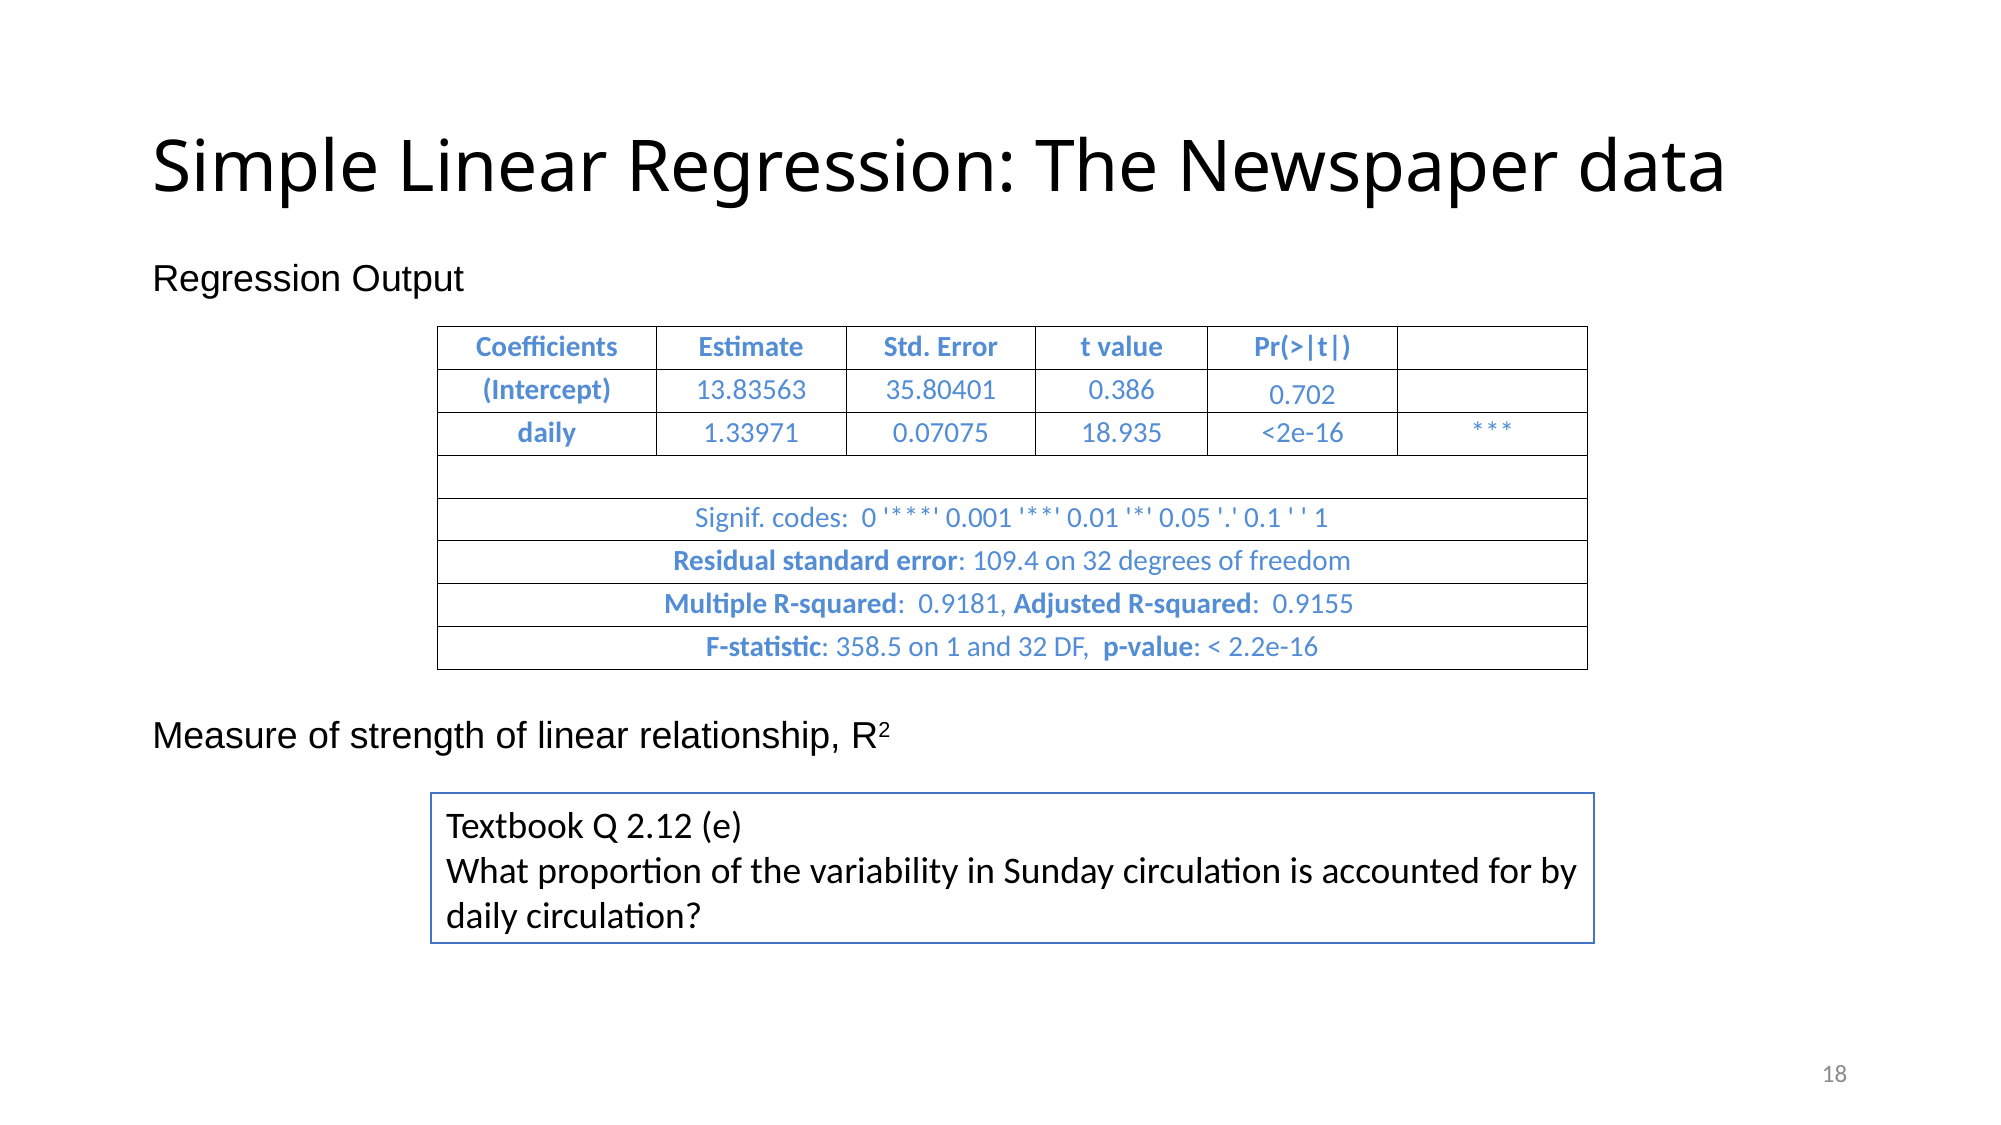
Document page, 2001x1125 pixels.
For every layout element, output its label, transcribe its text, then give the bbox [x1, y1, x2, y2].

table_cell [438, 456, 1587, 498]
table_cell 1.33971 [657, 413, 846, 455]
table_cell 0.702 [1208, 370, 1397, 412]
text_box Measure of strength of linear relationship, R2 [137, 703, 1150, 764]
table_cell 0.386 [1036, 370, 1207, 412]
text_box Regression Output [137, 246, 688, 307]
table_cell daily [438, 413, 656, 455]
table_header Estimate [657, 327, 846, 369]
table_cell 18.935 [1036, 413, 1207, 455]
table_header Coefficients [438, 327, 656, 369]
table_cell [1398, 370, 1587, 412]
table_cell Signif. codes: 0 '***' 0.001 '**' 0.01 '*' 0.05 '.' 0.1 ' ' 1 [438, 499, 1587, 540]
table_cell (Intercept) [438, 370, 656, 412]
table_cell Multiple R-squared: 0.9181, Adjusted R-squared: 0.9155 [438, 584, 1587, 626]
table_cell <2e-16 [1208, 413, 1397, 455]
table_header t value [1036, 327, 1207, 369]
table_header Std. Error [847, 327, 1035, 369]
slide_number 18 [1412, 1042, 1863, 1103]
title Simple Linear Regression: The Newspaper data [137, 99, 1817, 238]
table_cell Residual standard error: 109.4 on 32 degrees of freedom [438, 541, 1587, 583]
table_cell *** [1398, 413, 1587, 455]
table_cell 13.83563 [657, 370, 846, 412]
text_box Textbook Q 2.12 (e) What proportion of the variability in Sunday circulation is accounted for by daily circulation? [430, 792, 1595, 944]
table_cell 35.80401 [847, 370, 1035, 412]
table_header Pr(>|t|) [1208, 327, 1397, 369]
table_header [1398, 327, 1587, 369]
table_cell F-statistic: 358.5 on 1 and 32 DF, p-value: < 2.2e-16 [438, 627, 1587, 669]
table_cell 0.07075 [847, 413, 1035, 455]
